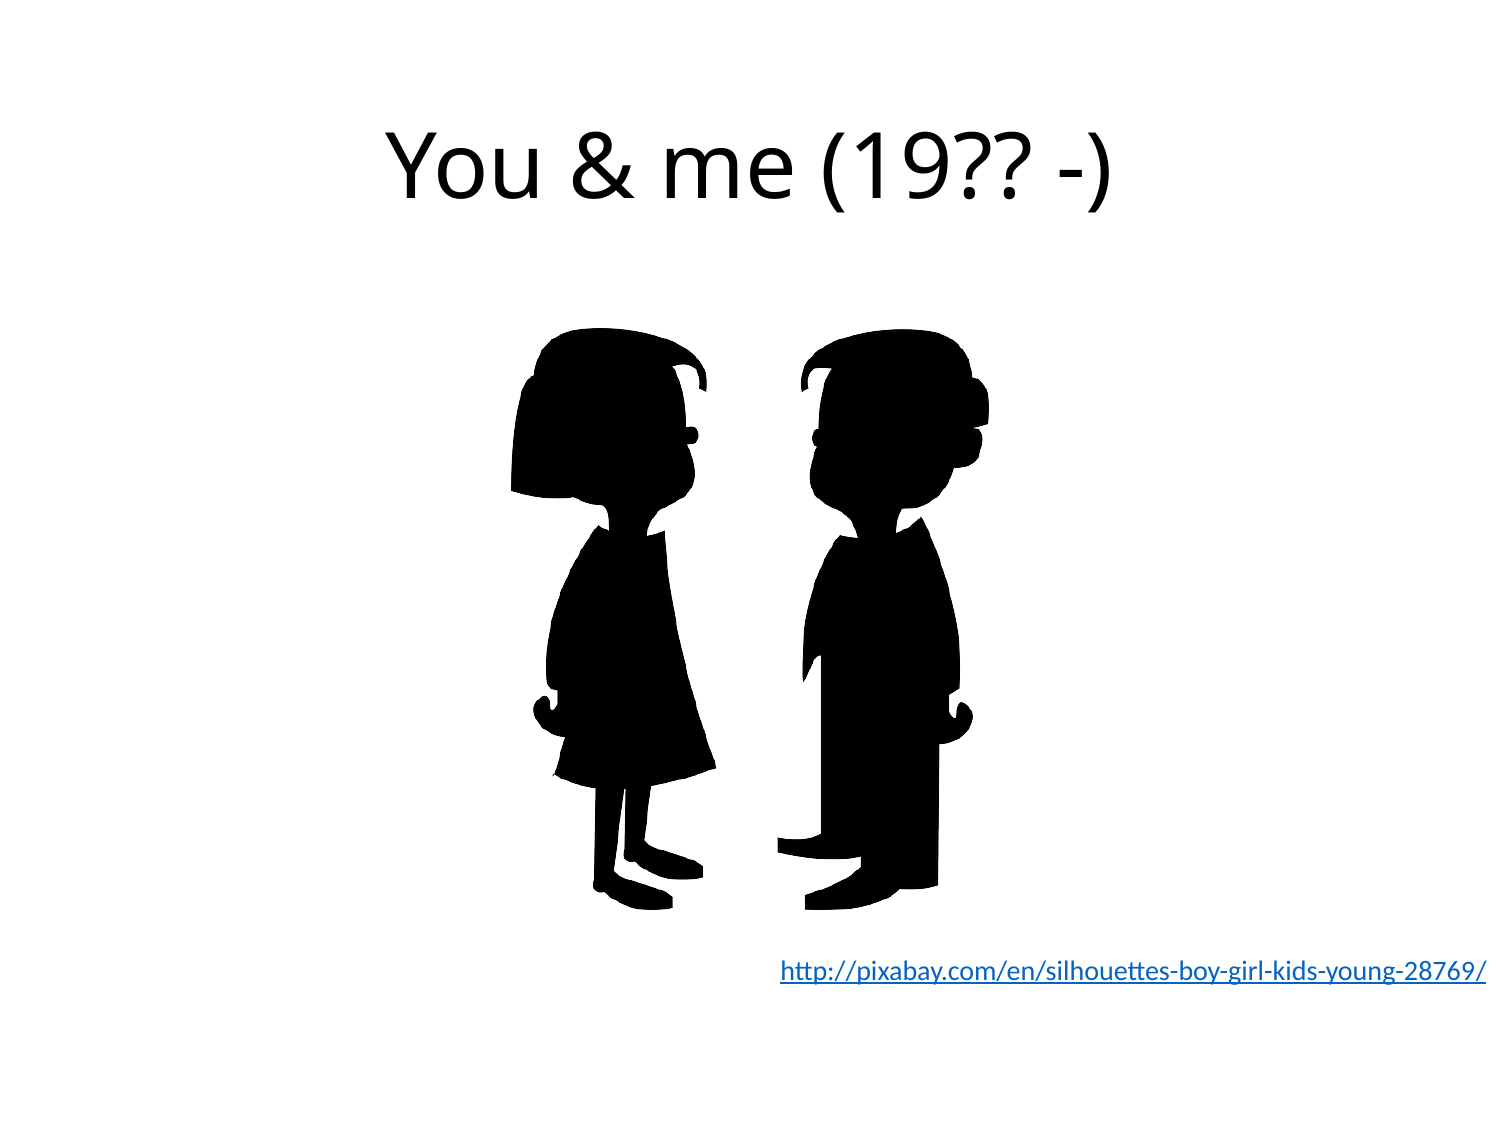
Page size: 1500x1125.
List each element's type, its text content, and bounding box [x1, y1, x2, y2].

text_box http://pixabay.com/en/silhouettes-boy-girl-kids-young-28769/ [765, 944, 1500, 1027]
picture [510, 328, 989, 910]
title You & me (19?? -) [103, 59, 1397, 278]
